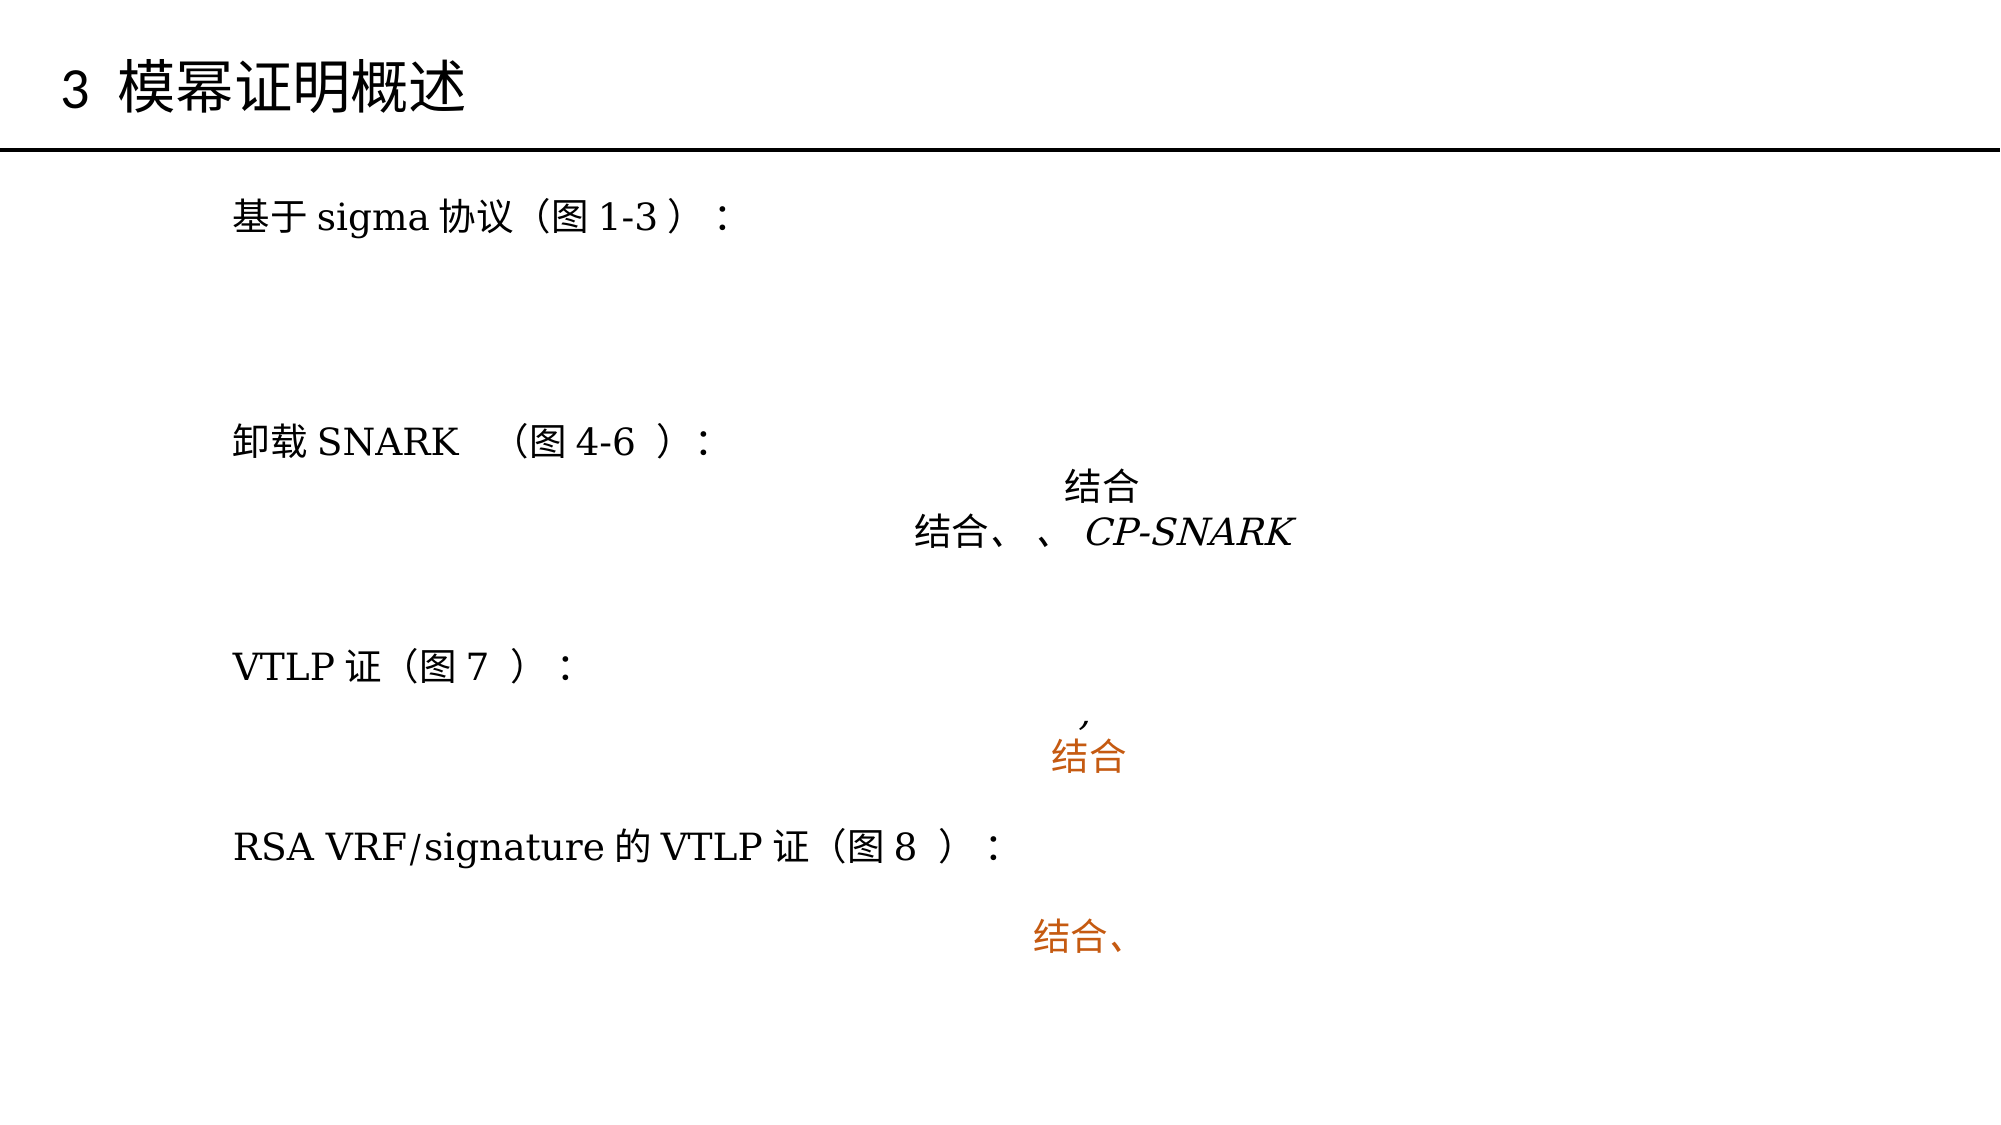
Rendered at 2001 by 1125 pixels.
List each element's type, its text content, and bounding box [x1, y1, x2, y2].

text_box 3 模幂证明概述 [46, 42, 1470, 128]
